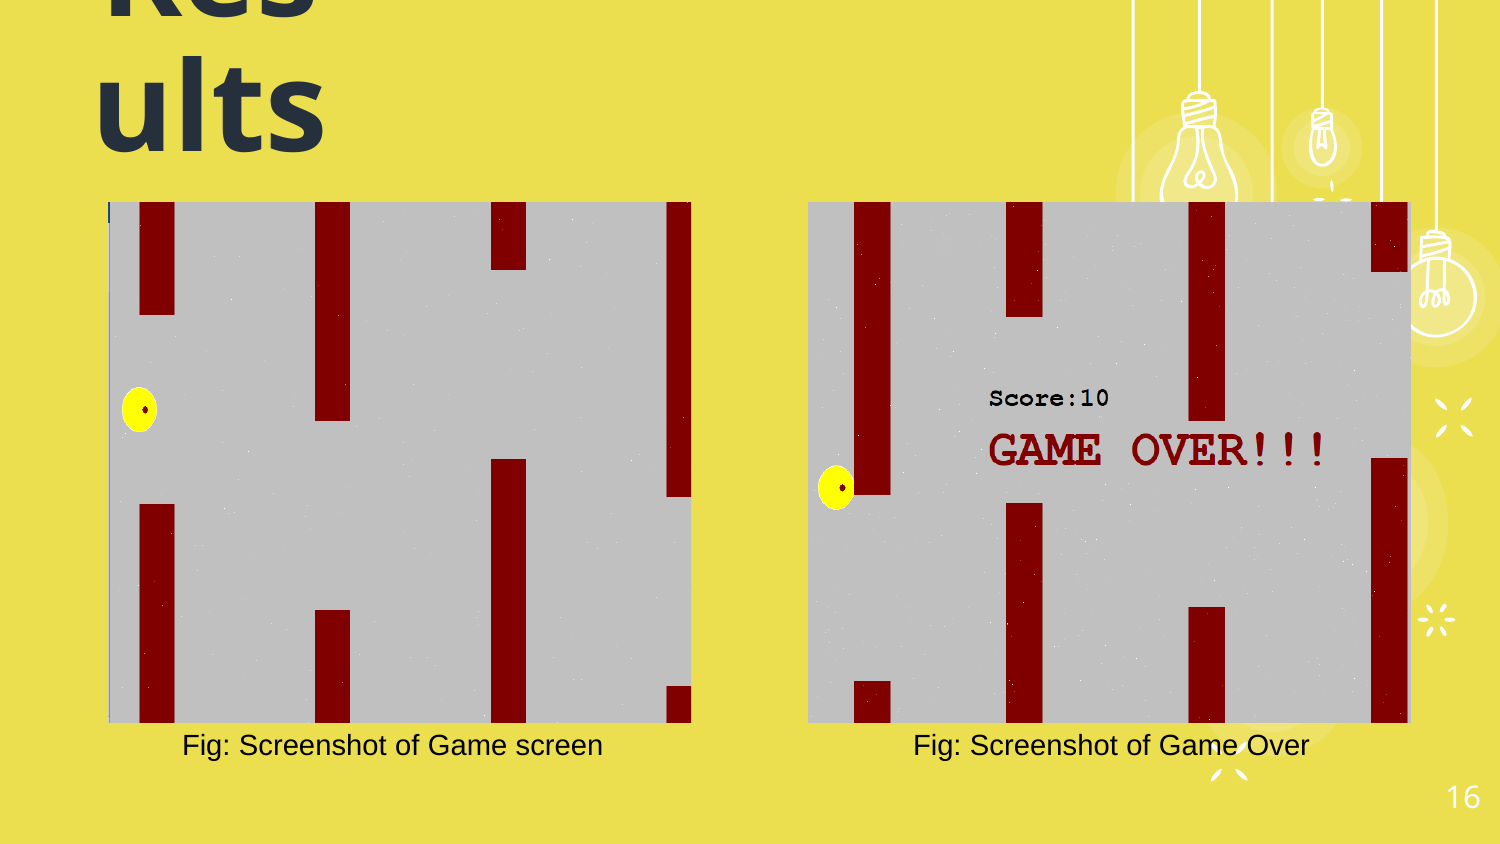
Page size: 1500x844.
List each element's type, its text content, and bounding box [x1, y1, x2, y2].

picture [107, 201, 692, 724]
slide_number 16 [1426, 769, 1482, 832]
text_box Fig: Screenshot of Game screen [167, 718, 770, 769]
text_box Fig: Screenshot of Game Over [898, 718, 1500, 769]
picture [808, 201, 1411, 724]
title Results [75, 24, 345, 179]
